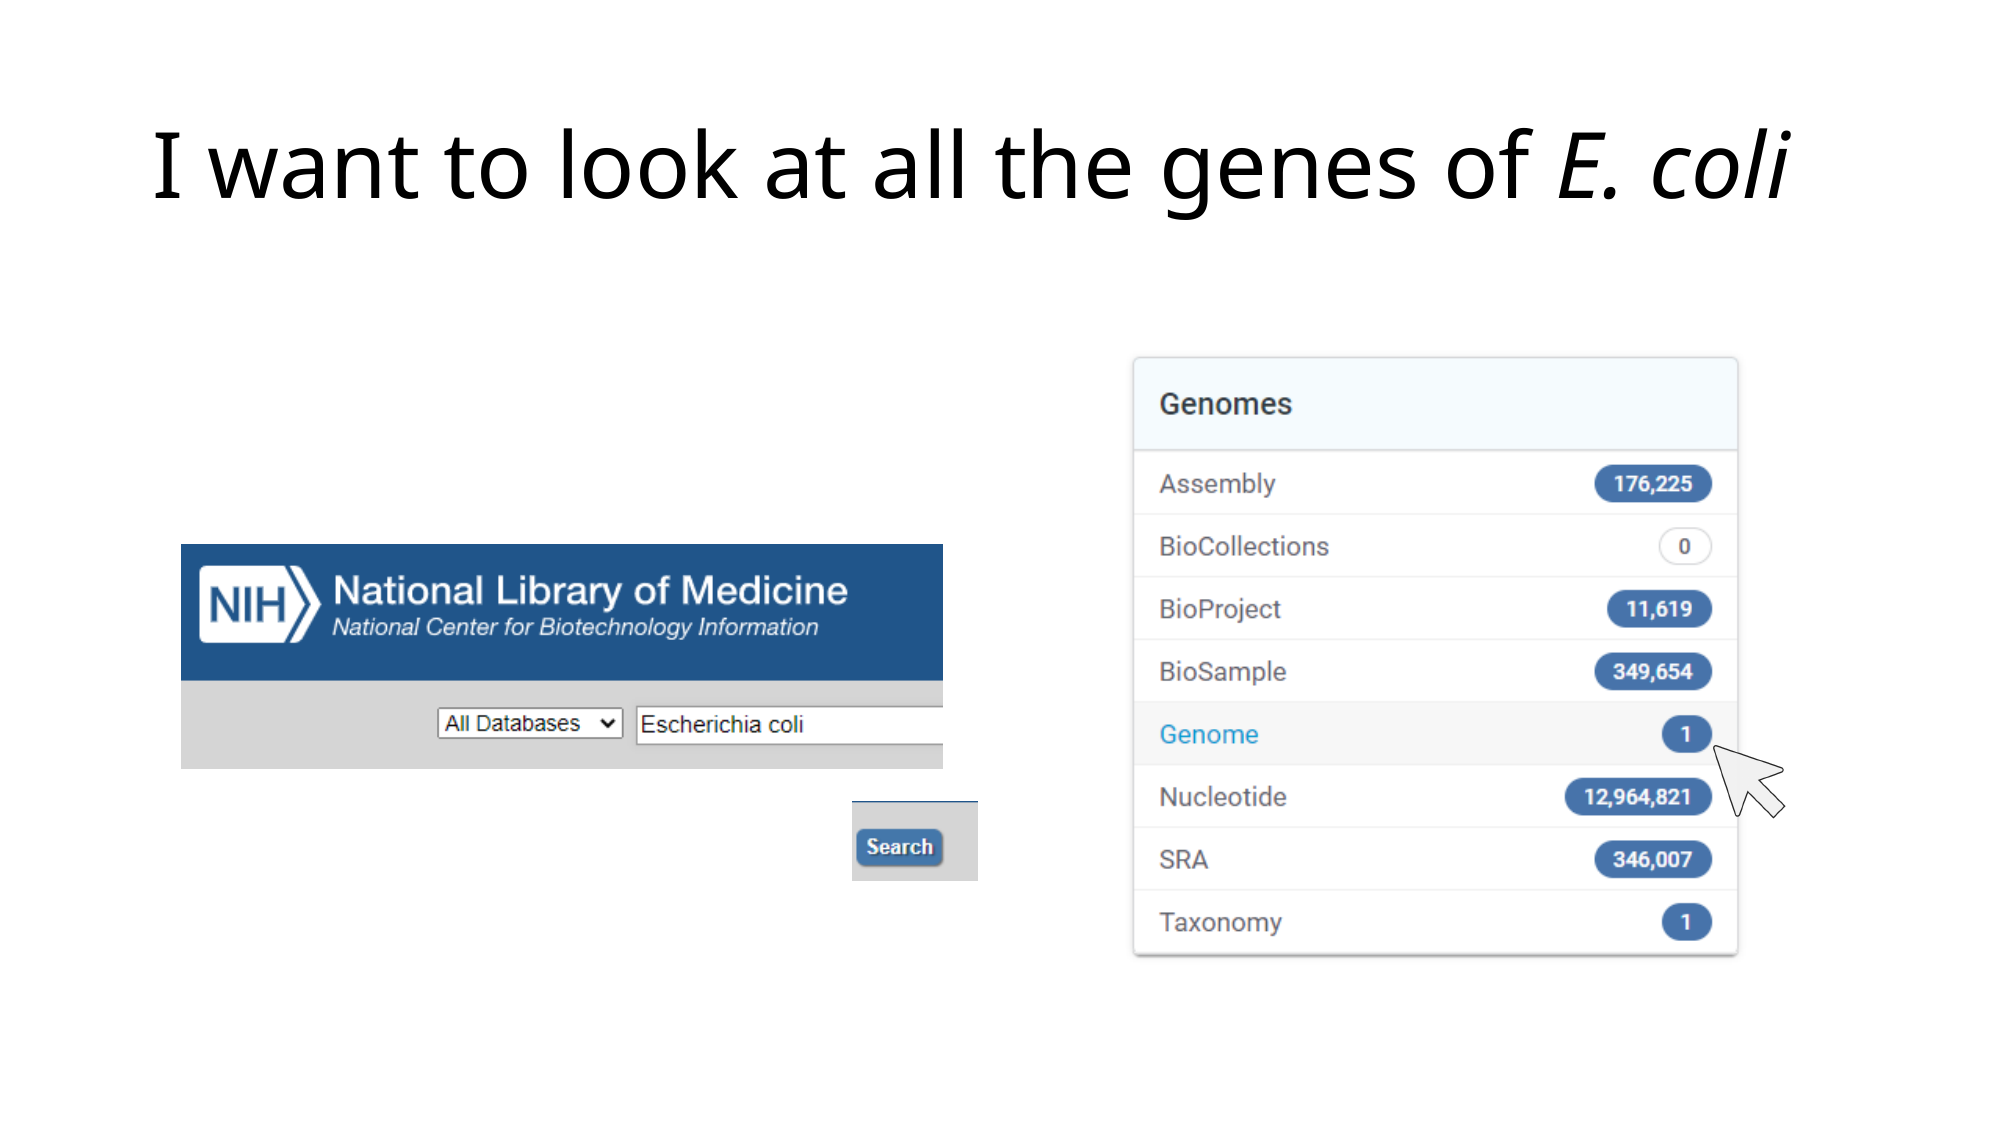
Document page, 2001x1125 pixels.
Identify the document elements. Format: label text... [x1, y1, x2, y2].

title I want to look at all the genes of E. coli [137, 59, 1863, 278]
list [181, 544, 943, 769]
picture [852, 801, 978, 881]
picture [1688, 720, 1810, 843]
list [1125, 346, 1750, 966]
